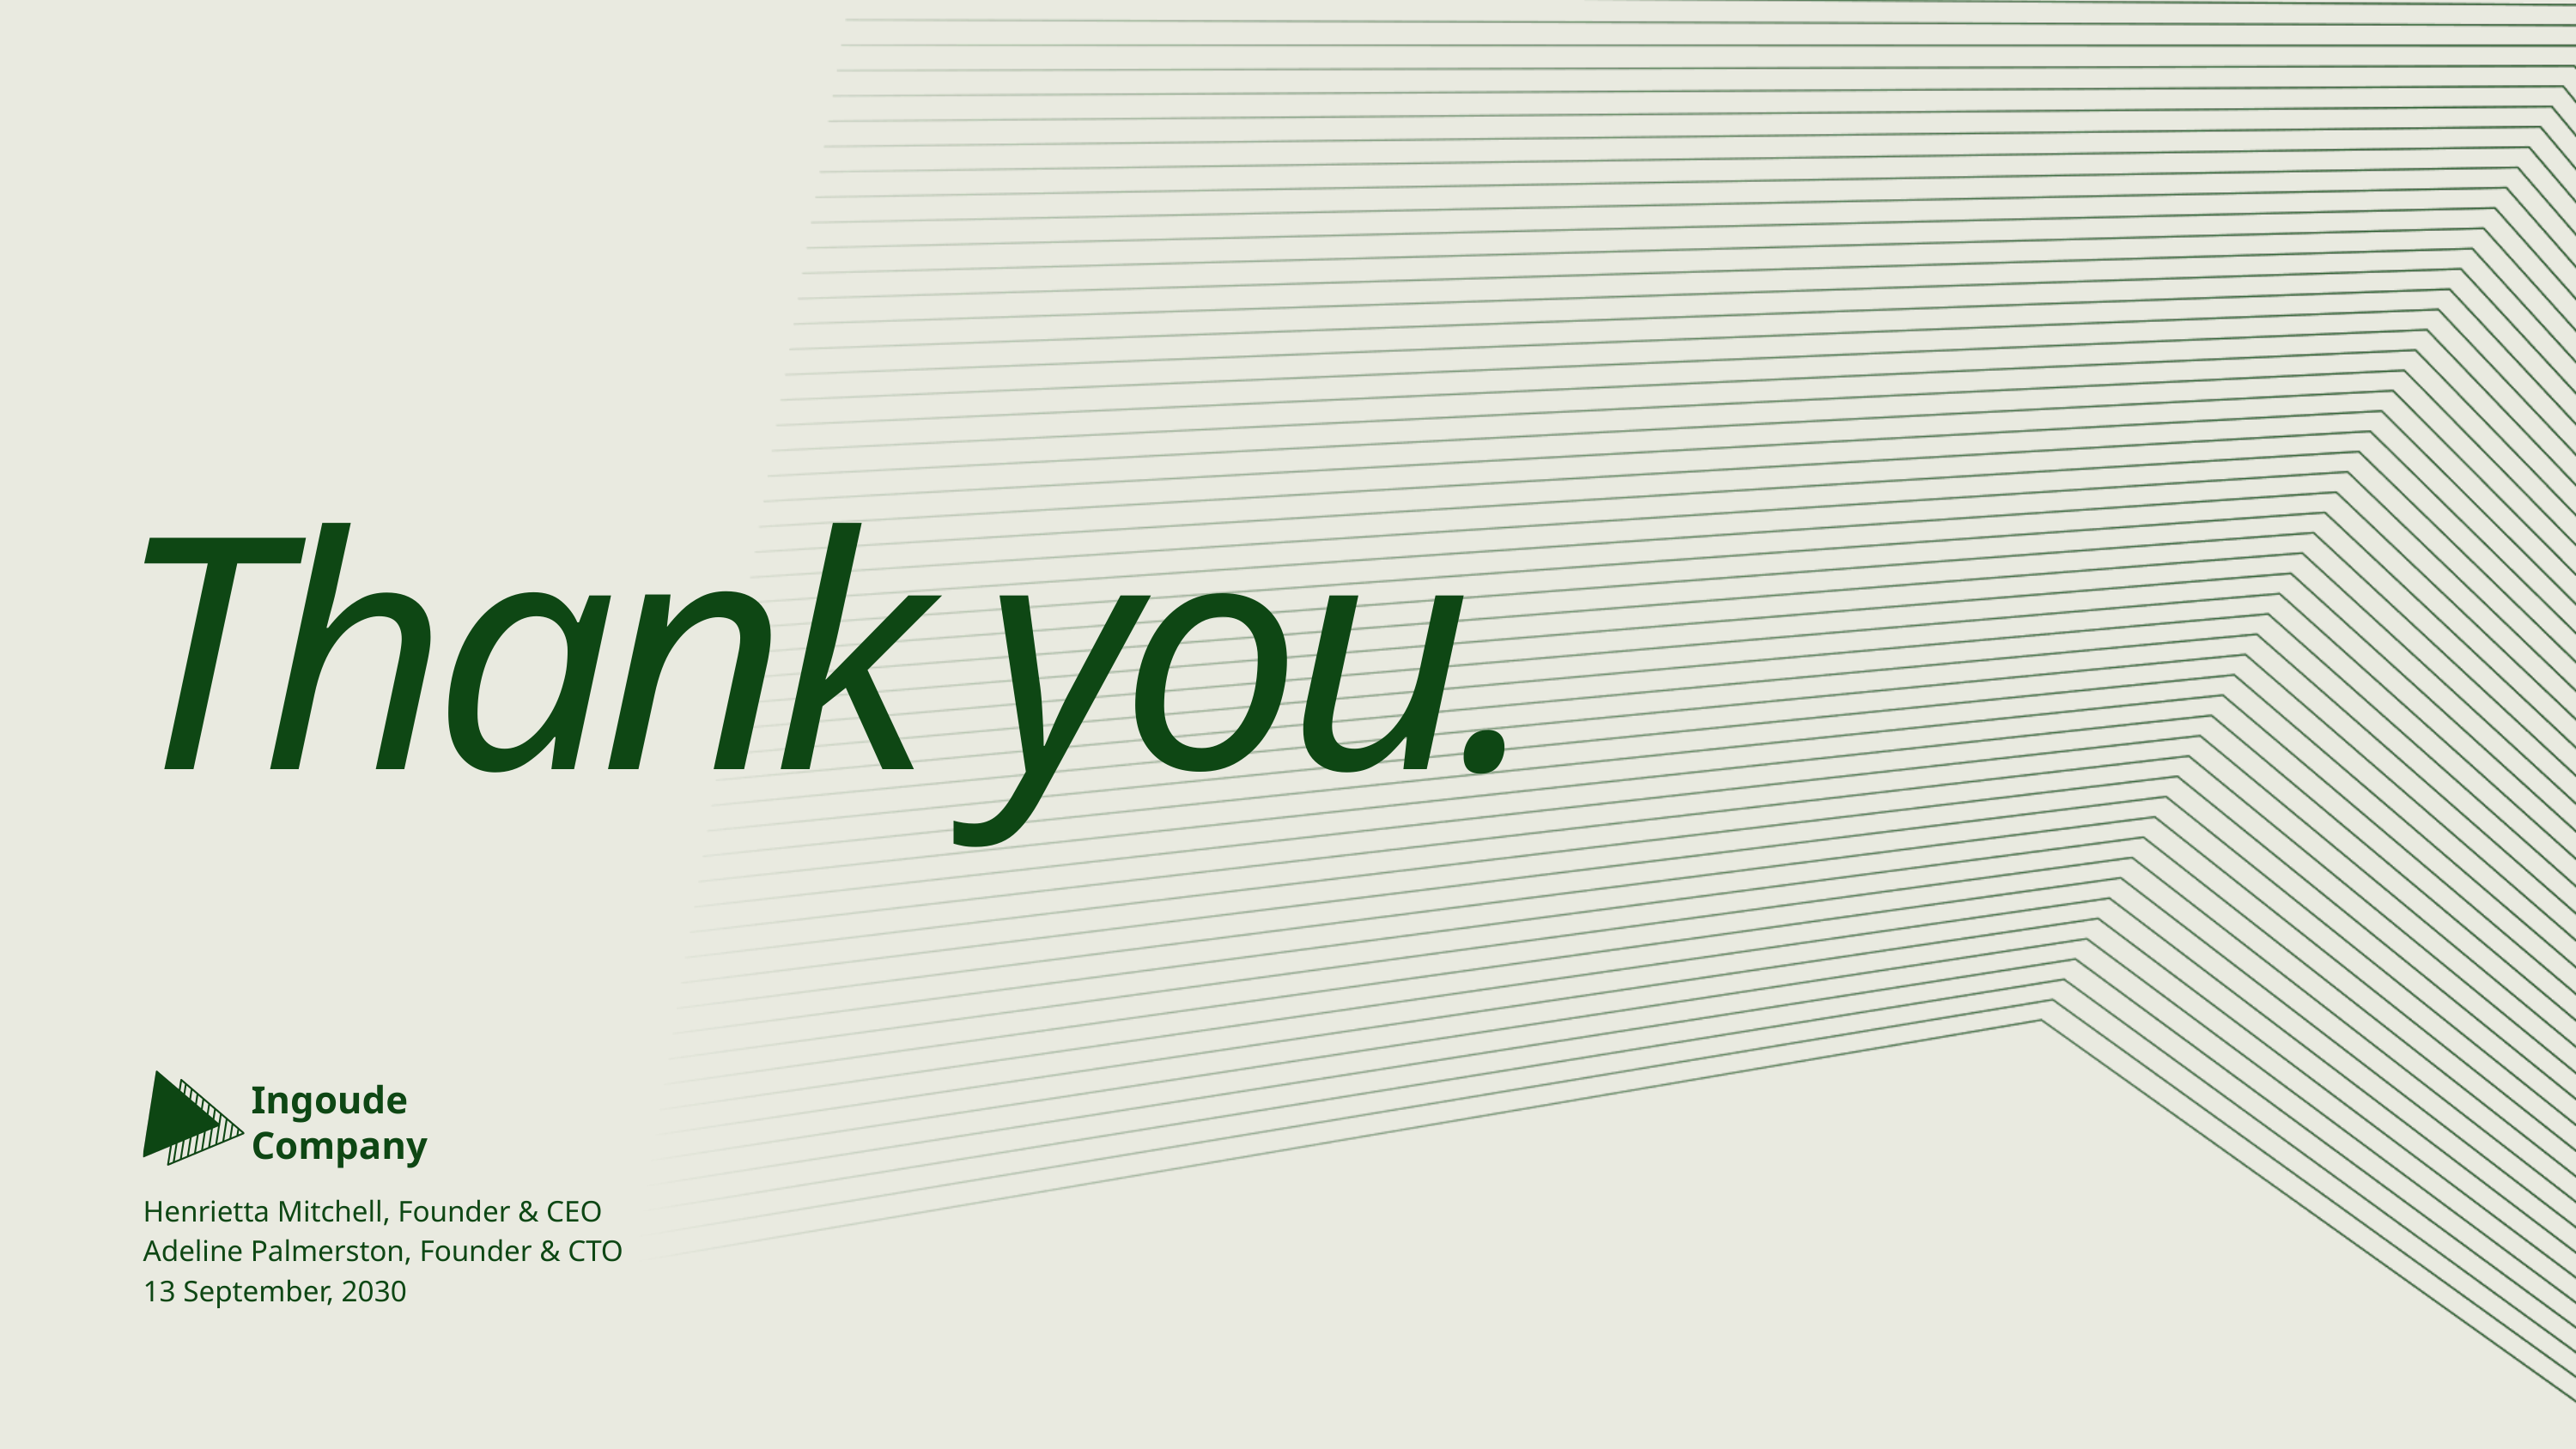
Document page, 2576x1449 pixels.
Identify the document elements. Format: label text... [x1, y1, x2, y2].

text_box Henrietta Mitchell, Founder & CEO Adeline Palmerston, Founder & CTO 13 September, 2030 [143, 1187, 1782, 1308]
text_box Ingoude Company [251, 1076, 545, 1167]
text_box [632, 0, 2576, 1449]
text_box [143, 1070, 245, 1166]
text_box Thank you. [115, 380, 2432, 834]
